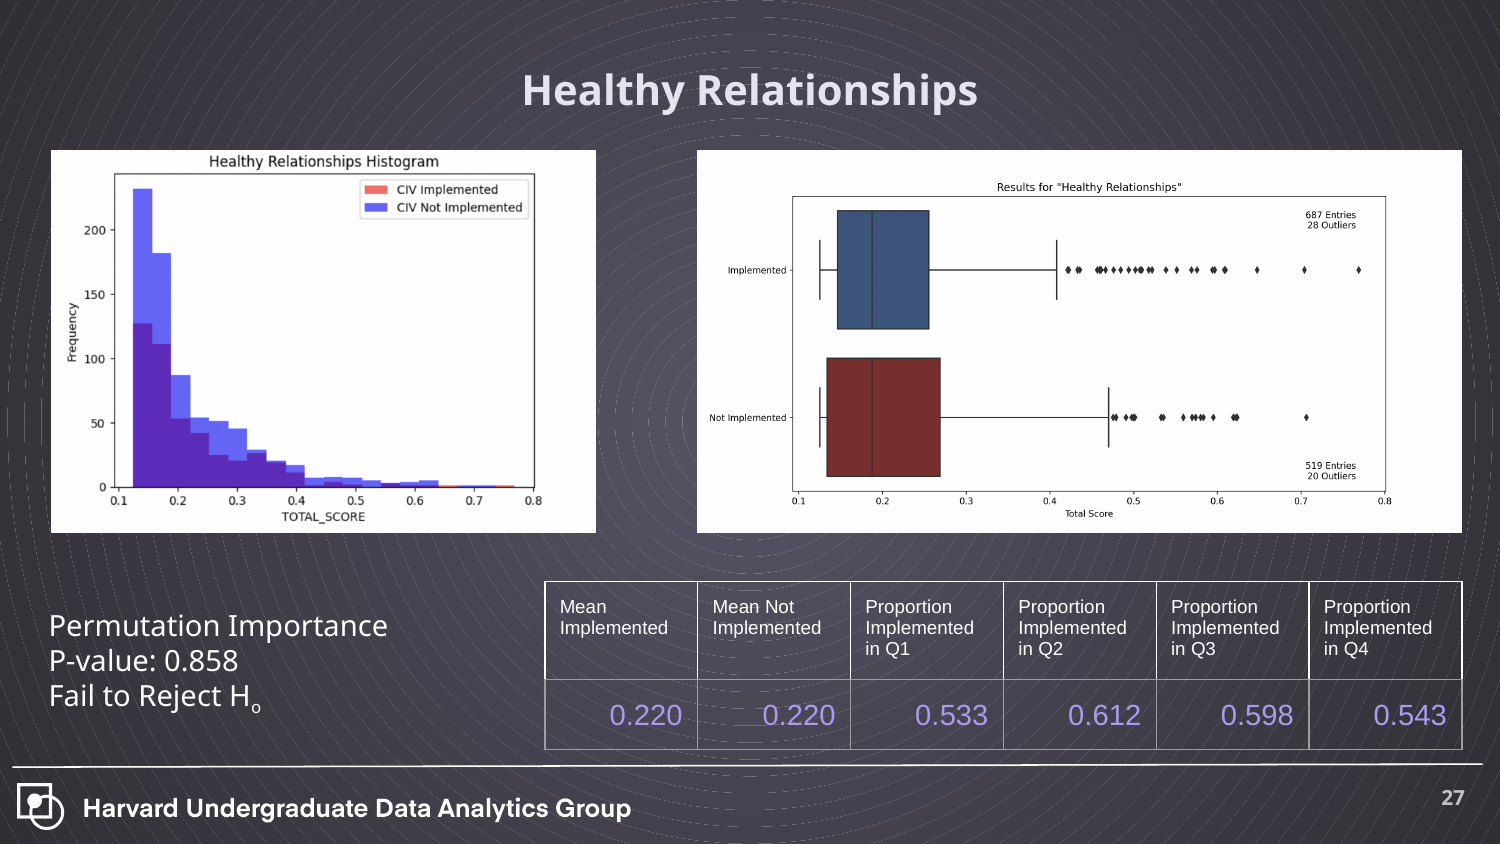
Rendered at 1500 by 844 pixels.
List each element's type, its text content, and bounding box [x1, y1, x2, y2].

slide_number ‹#› [1389, 764, 1480, 830]
table_cell 0.220 [698, 680, 850, 749]
picture [50, 150, 596, 533]
table_cell 0.220 [546, 680, 697, 749]
picture [697, 150, 1463, 533]
table_header Proportion Implemented in Q2 [1004, 582, 1156, 679]
table_cell 0.533 [851, 680, 1003, 749]
title Healthy Relationships [51, 42, 1449, 137]
list [Related Visualizations] [51, 141, 1449, 592]
table_cell 0.612 [1004, 680, 1156, 749]
table_header Proportion Implemented in Q1 [851, 582, 1003, 679]
table_header Proportion Implemented in Q4 [1310, 582, 1461, 679]
table_header Proportion Implemented in Q3 [1157, 582, 1308, 679]
table_header Mean Implemented [546, 582, 697, 679]
table_cell 0.598 [1157, 680, 1308, 749]
picture [17, 783, 635, 830]
table_cell 0.543 [1310, 680, 1461, 749]
text_box Permutation Importance P-value: 0.858 Fail to Reject Ho [33, 592, 544, 733]
table_header Mean Not Implemented [698, 582, 850, 679]
